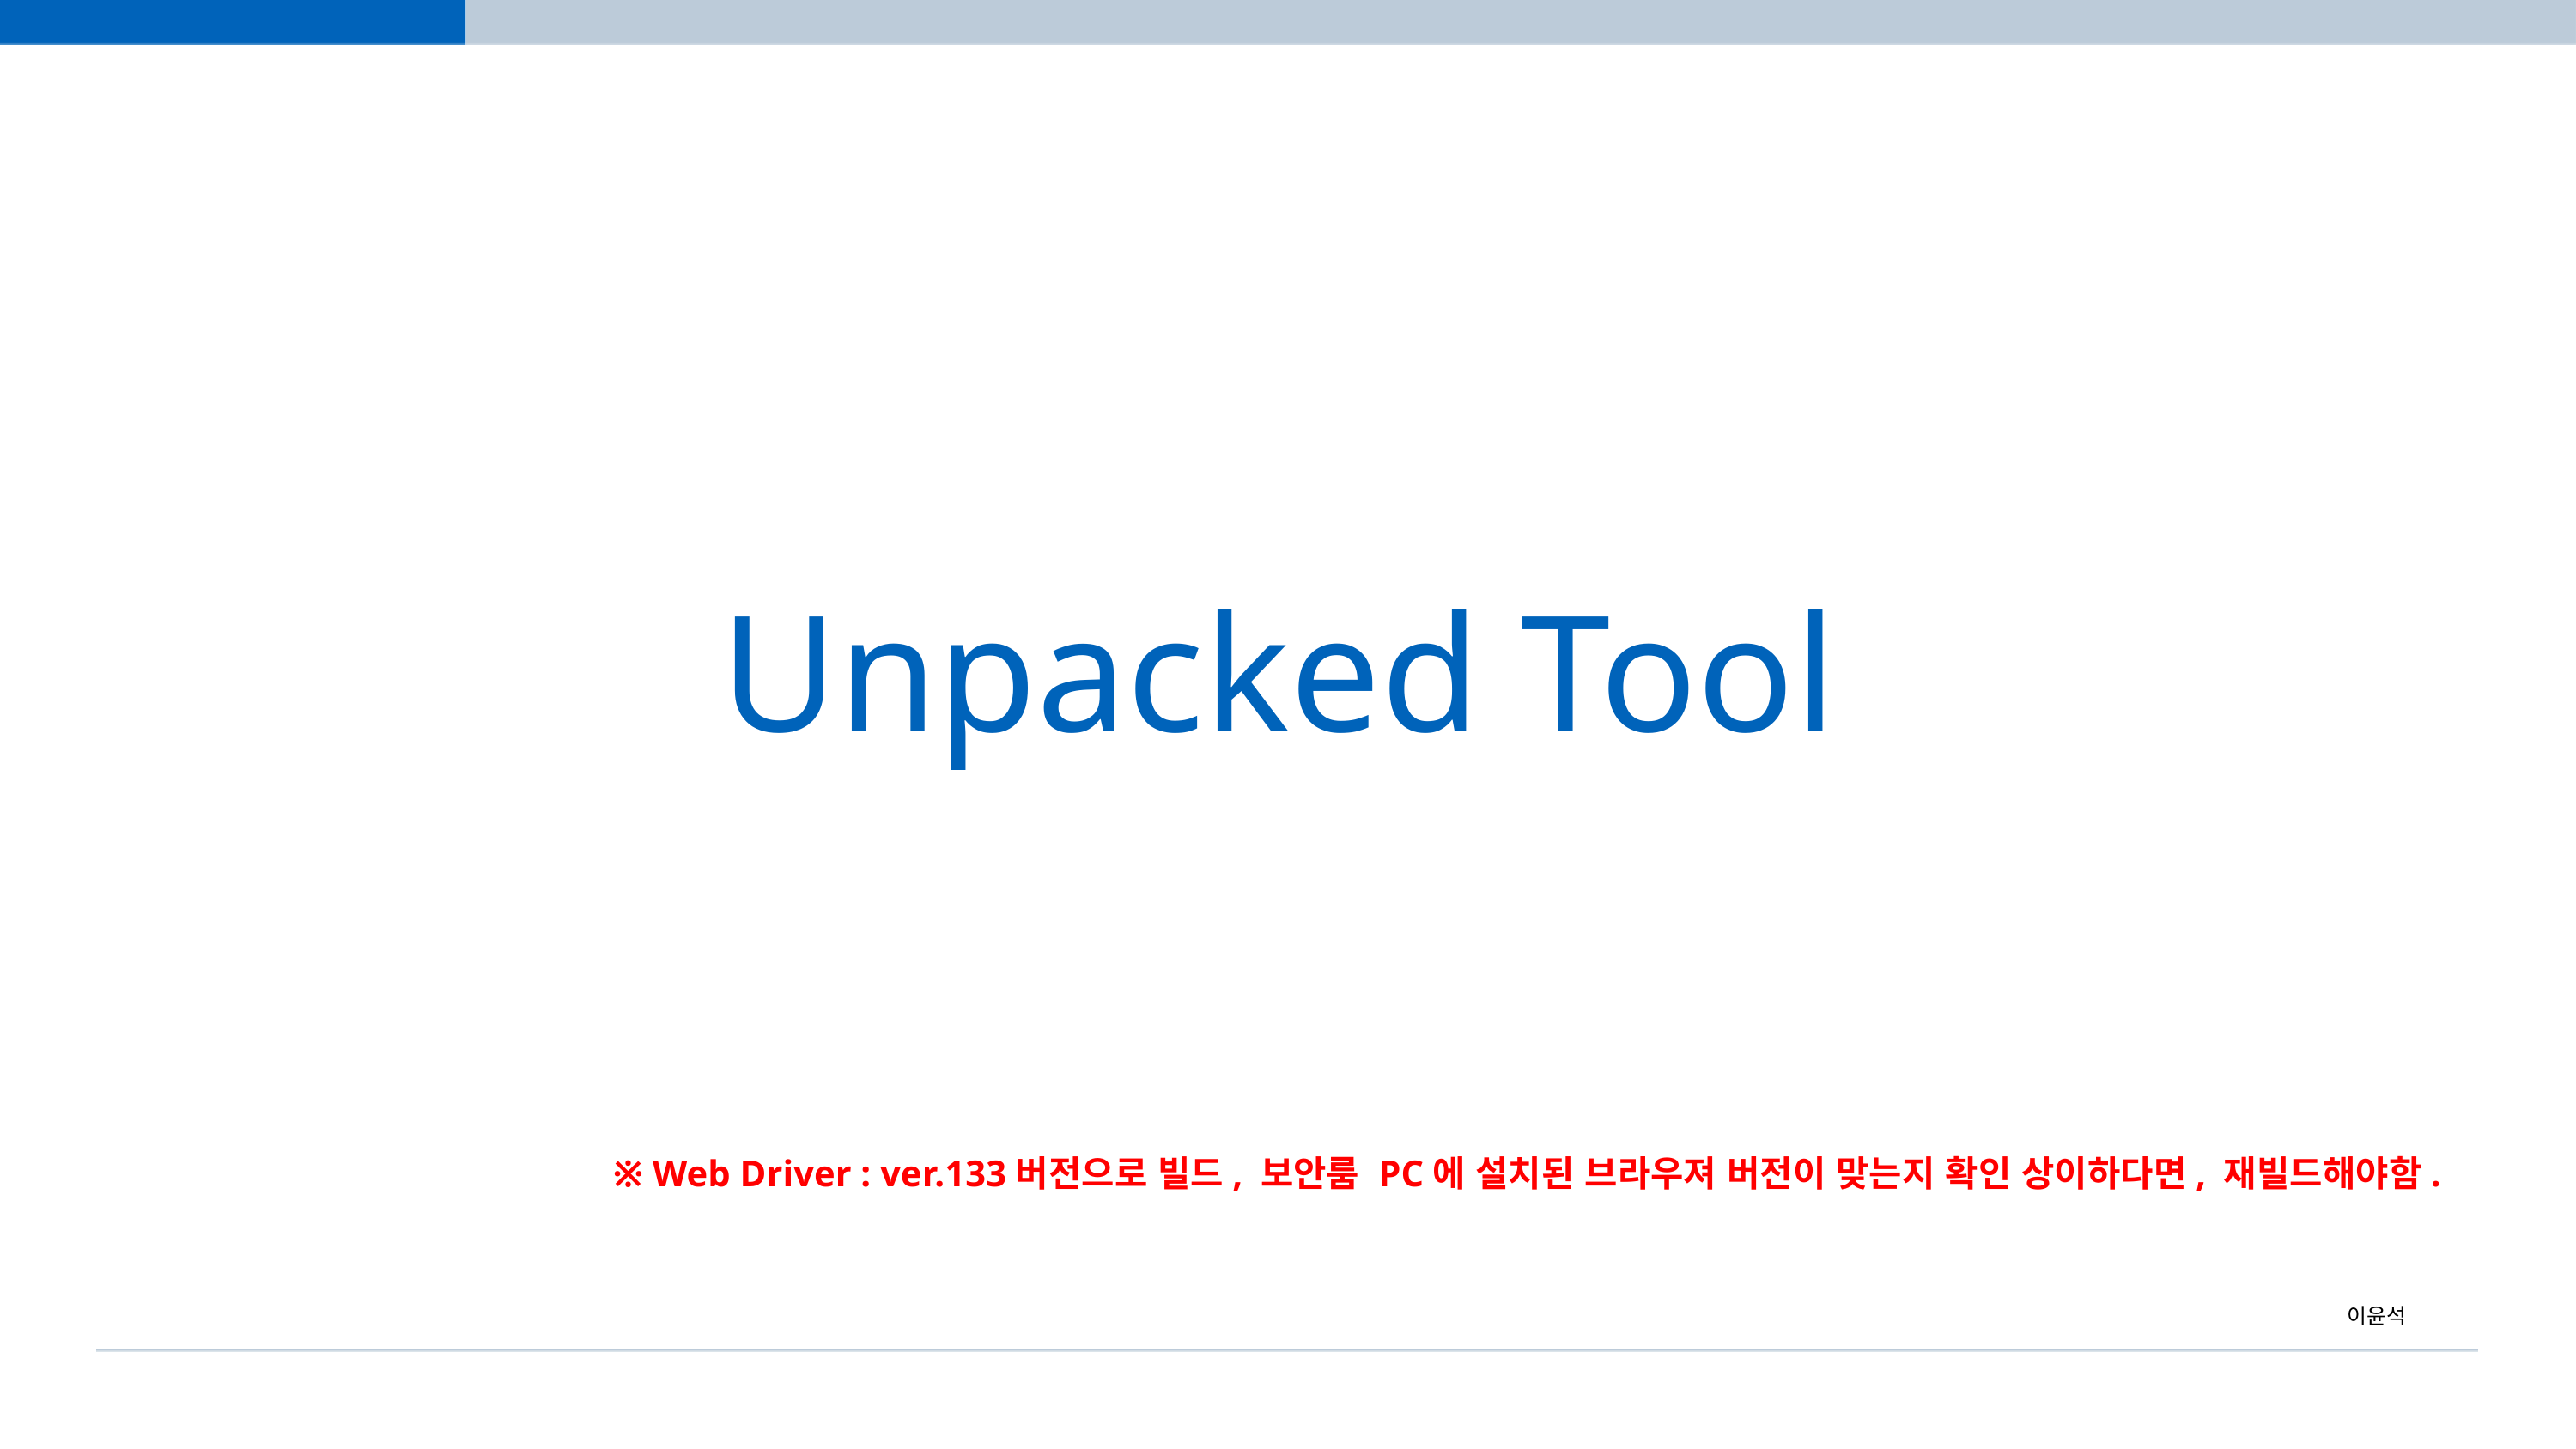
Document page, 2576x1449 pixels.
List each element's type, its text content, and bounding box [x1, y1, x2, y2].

text_box Unpacked Tool [175, 561, 2383, 787]
text_box ※ Web Driver : ver.133버전으로 빌드, 보안룸 PC에 설치된 브라우져 버전이 맞는지 확인 상이하다면, 재빌드해야함. [233, 1061, 2441, 1288]
picture [96, 1349, 2478, 1353]
picture [0, 0, 2576, 45]
text_box 이윤석 [2275, 1303, 2478, 1334]
